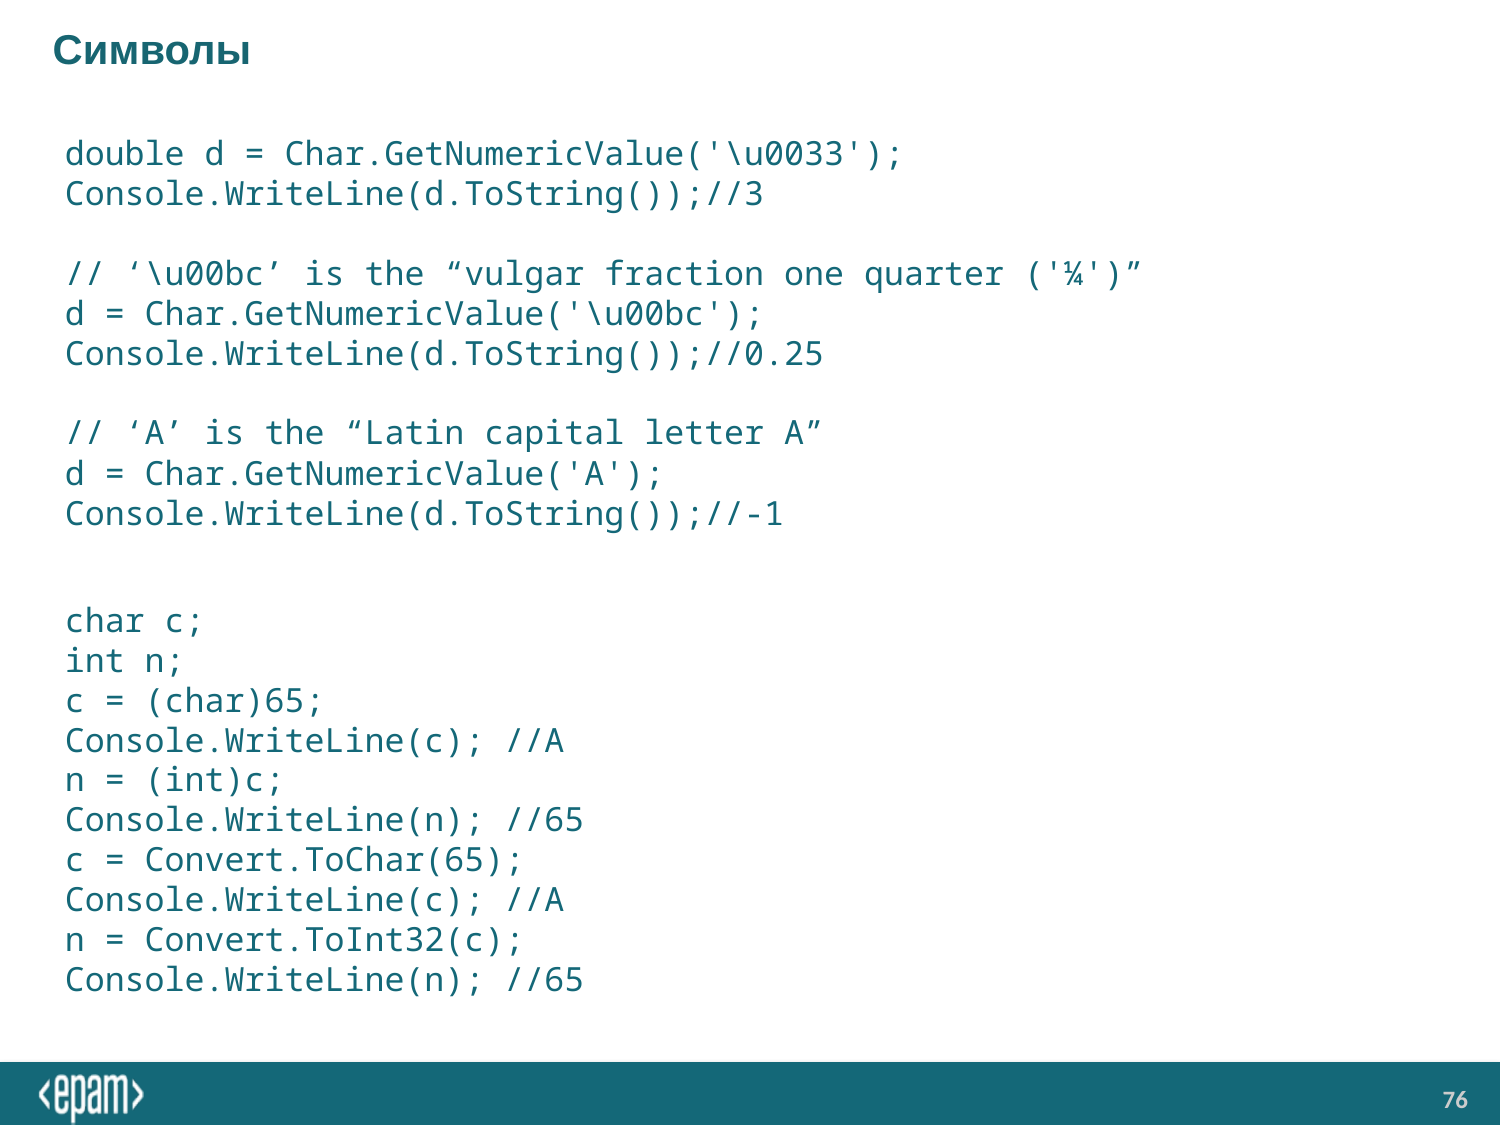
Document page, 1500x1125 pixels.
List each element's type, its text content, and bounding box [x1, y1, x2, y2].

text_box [49, 124, 1451, 1011]
picture [38, 1074, 144, 1125]
title Символы [0, 0, 1500, 95]
